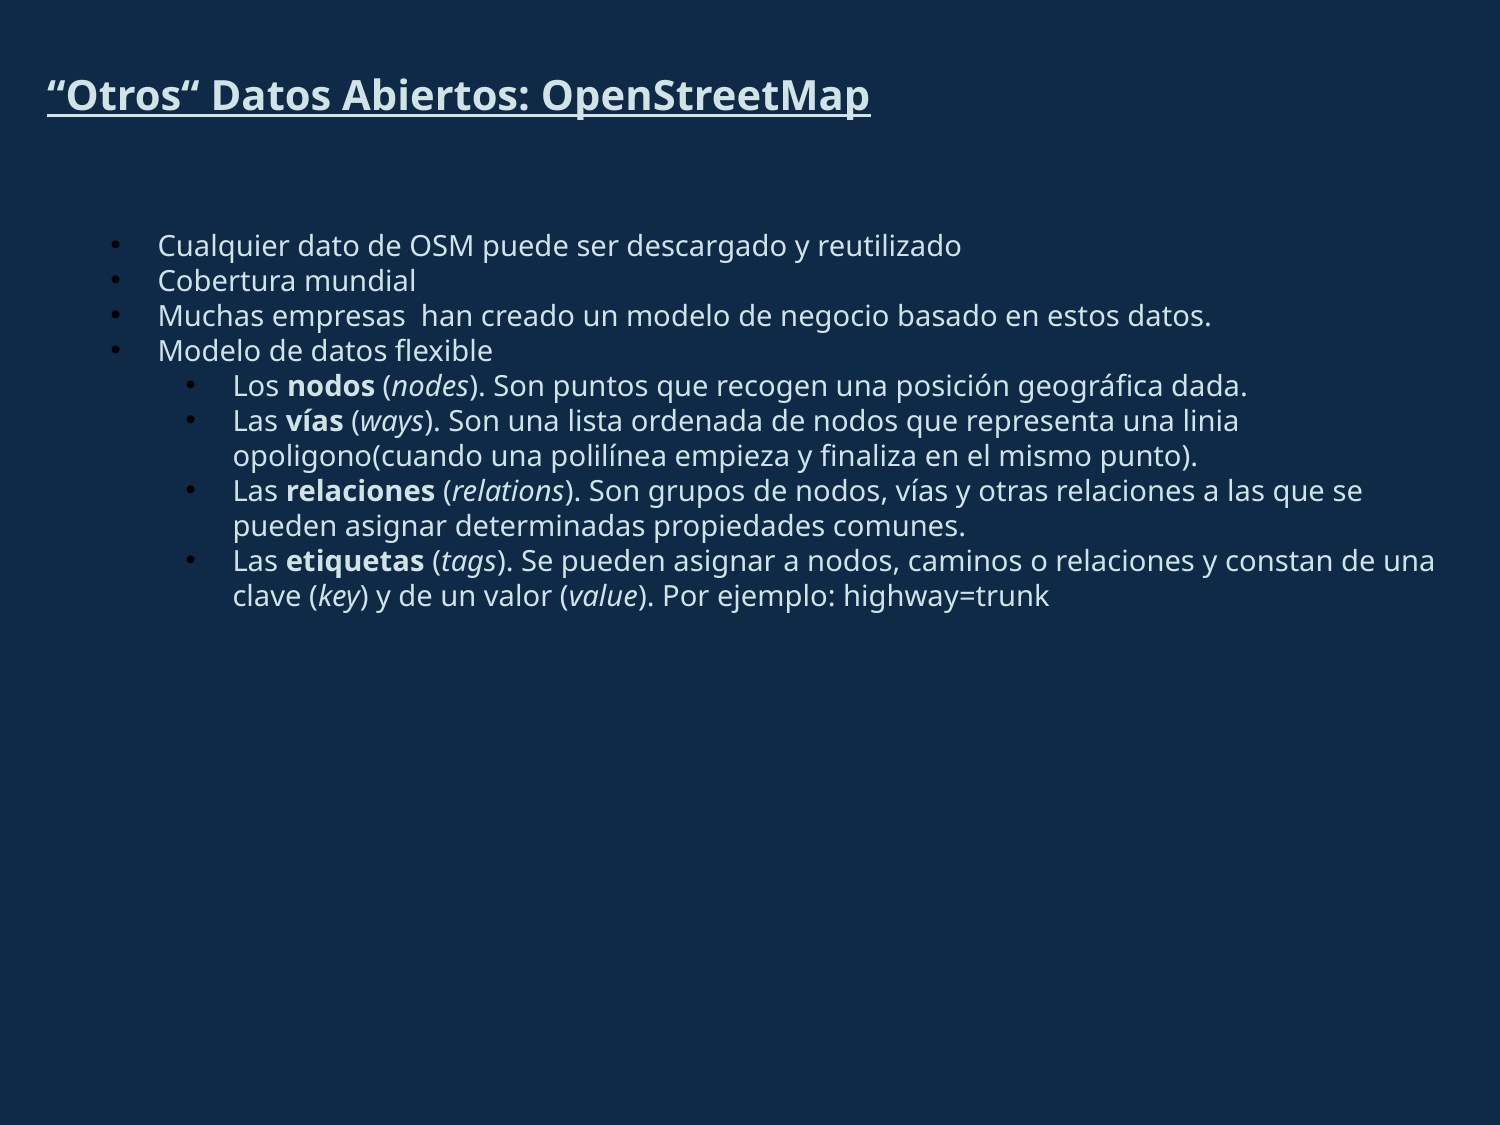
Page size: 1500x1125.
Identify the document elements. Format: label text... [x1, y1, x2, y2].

text_box Cualquier dato de OSM puede ser descargado y reutilizado Cobertura mundial Muchas empresas han creado un modelo de negocio basado en estos datos. Modelo de datos flexible Los nodos (nodes). Son puntos que recogen una posición geográfica dada. Las vías (ways). Son una lista ordenada de nodos que representa una linia opoligono(cuando una polilínea empieza y finaliza en el mismo punto). Las relaciones (relations). Son grupos de nodos, vías y otras relaciones a las que se pueden asignar determinadas propiedades comunes. Las etiquetas (tags). Se pueden asignar a nodos, caminos o relaciones y constan de una clave (key) y de un valor (value). Por ejemplo: highway=trunk [95, 219, 1478, 655]
text_box “Otros“ Datos Abiertos: OpenStreetMap [32, 61, 886, 127]
